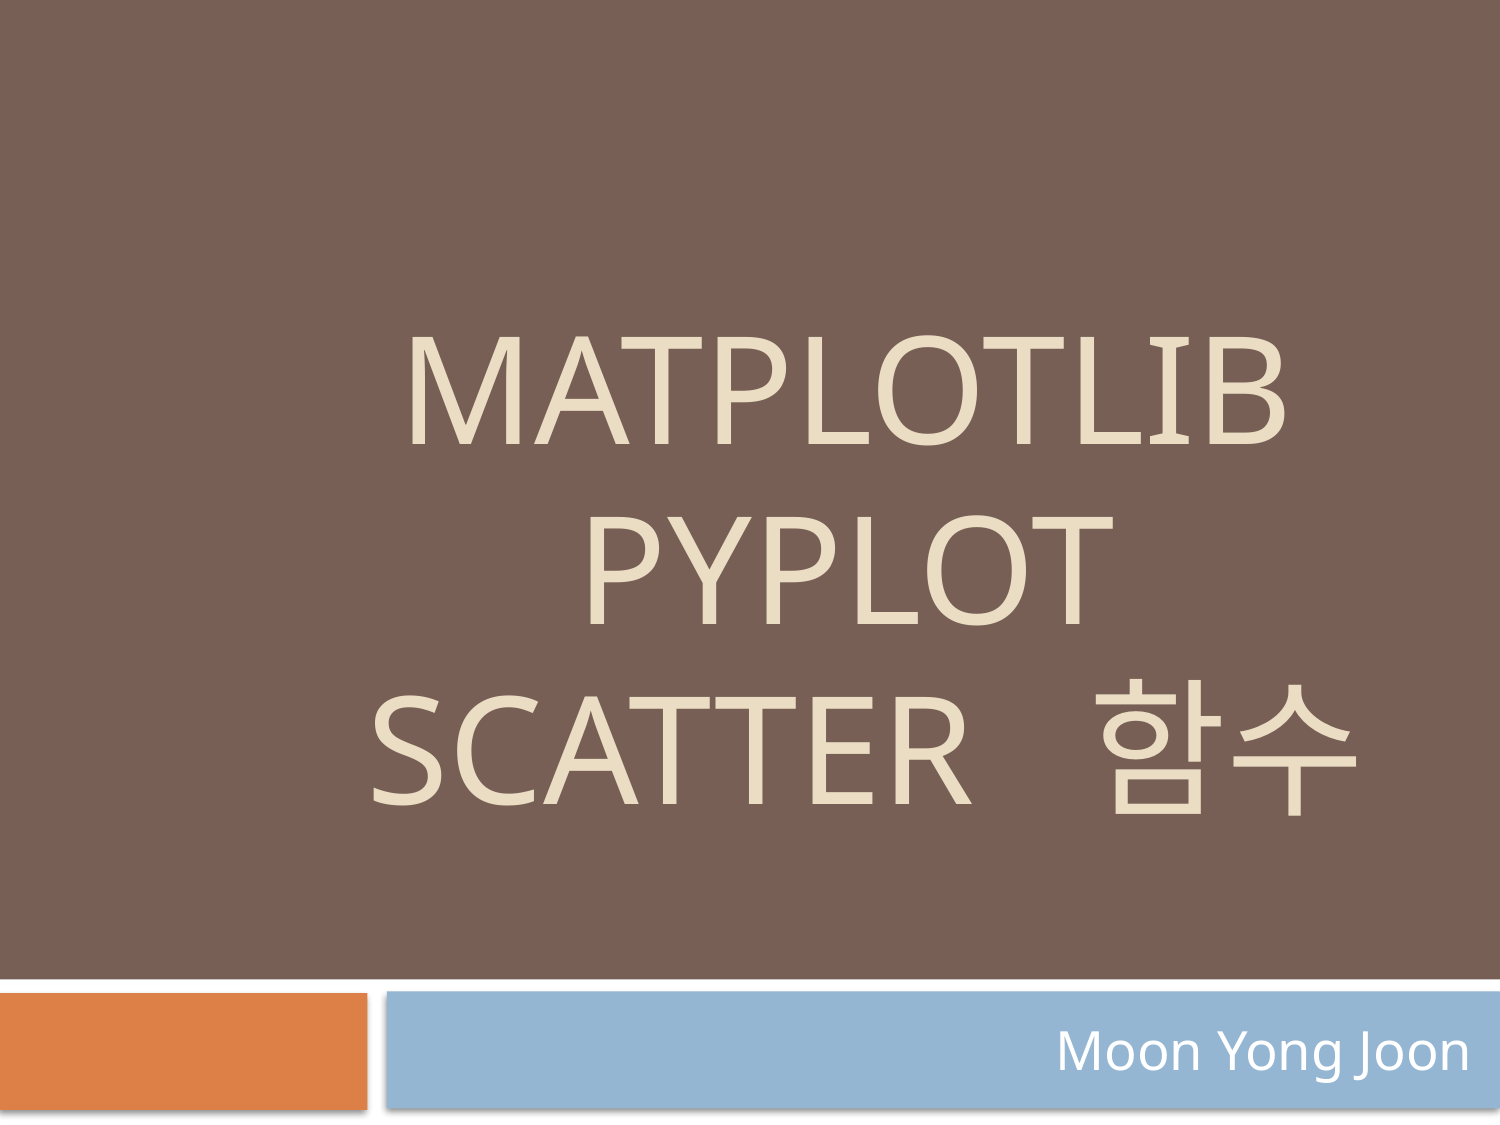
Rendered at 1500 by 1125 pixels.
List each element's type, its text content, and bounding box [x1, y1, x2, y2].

subtitle Moon Yong Joon [387, 992, 1488, 1105]
title MatPLOTLIB pyplot scatter 함수 [242, 231, 1450, 963]
